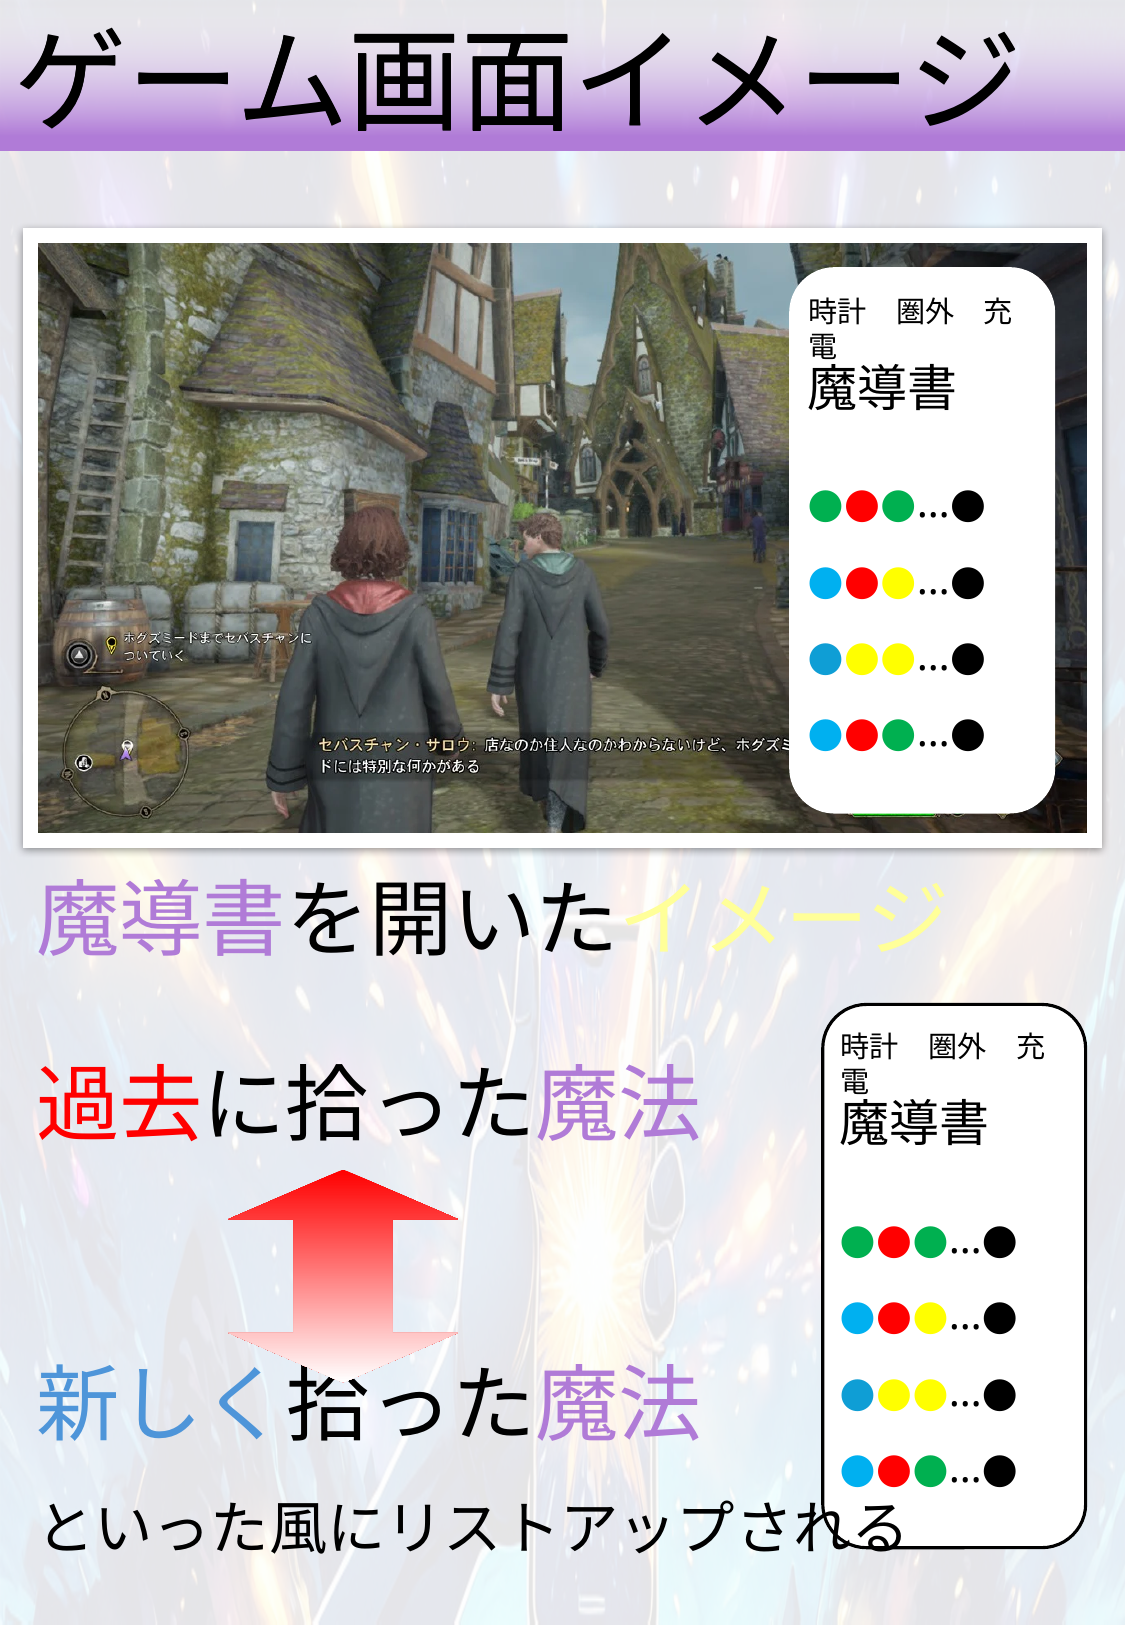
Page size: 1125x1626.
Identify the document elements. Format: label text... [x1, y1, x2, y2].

picture [36, 241, 1088, 834]
text_box [830, 1002, 1079, 1021]
text_box 過去に拾った魔法 新しく拾った魔法 といった風にリストアップされる [21, 1043, 1125, 1569]
text_box 魔導書を開いたイメージ [21, 858, 1125, 974]
text_box [1083, 1029, 1087, 1043]
text_box [821, 1030, 825, 1043]
text_box ゲーム画面イメージ [0, 2, 1125, 153]
text_box [227, 1167, 459, 1385]
text_box 時計 圏外 充電 [825, 1021, 1083, 1043]
